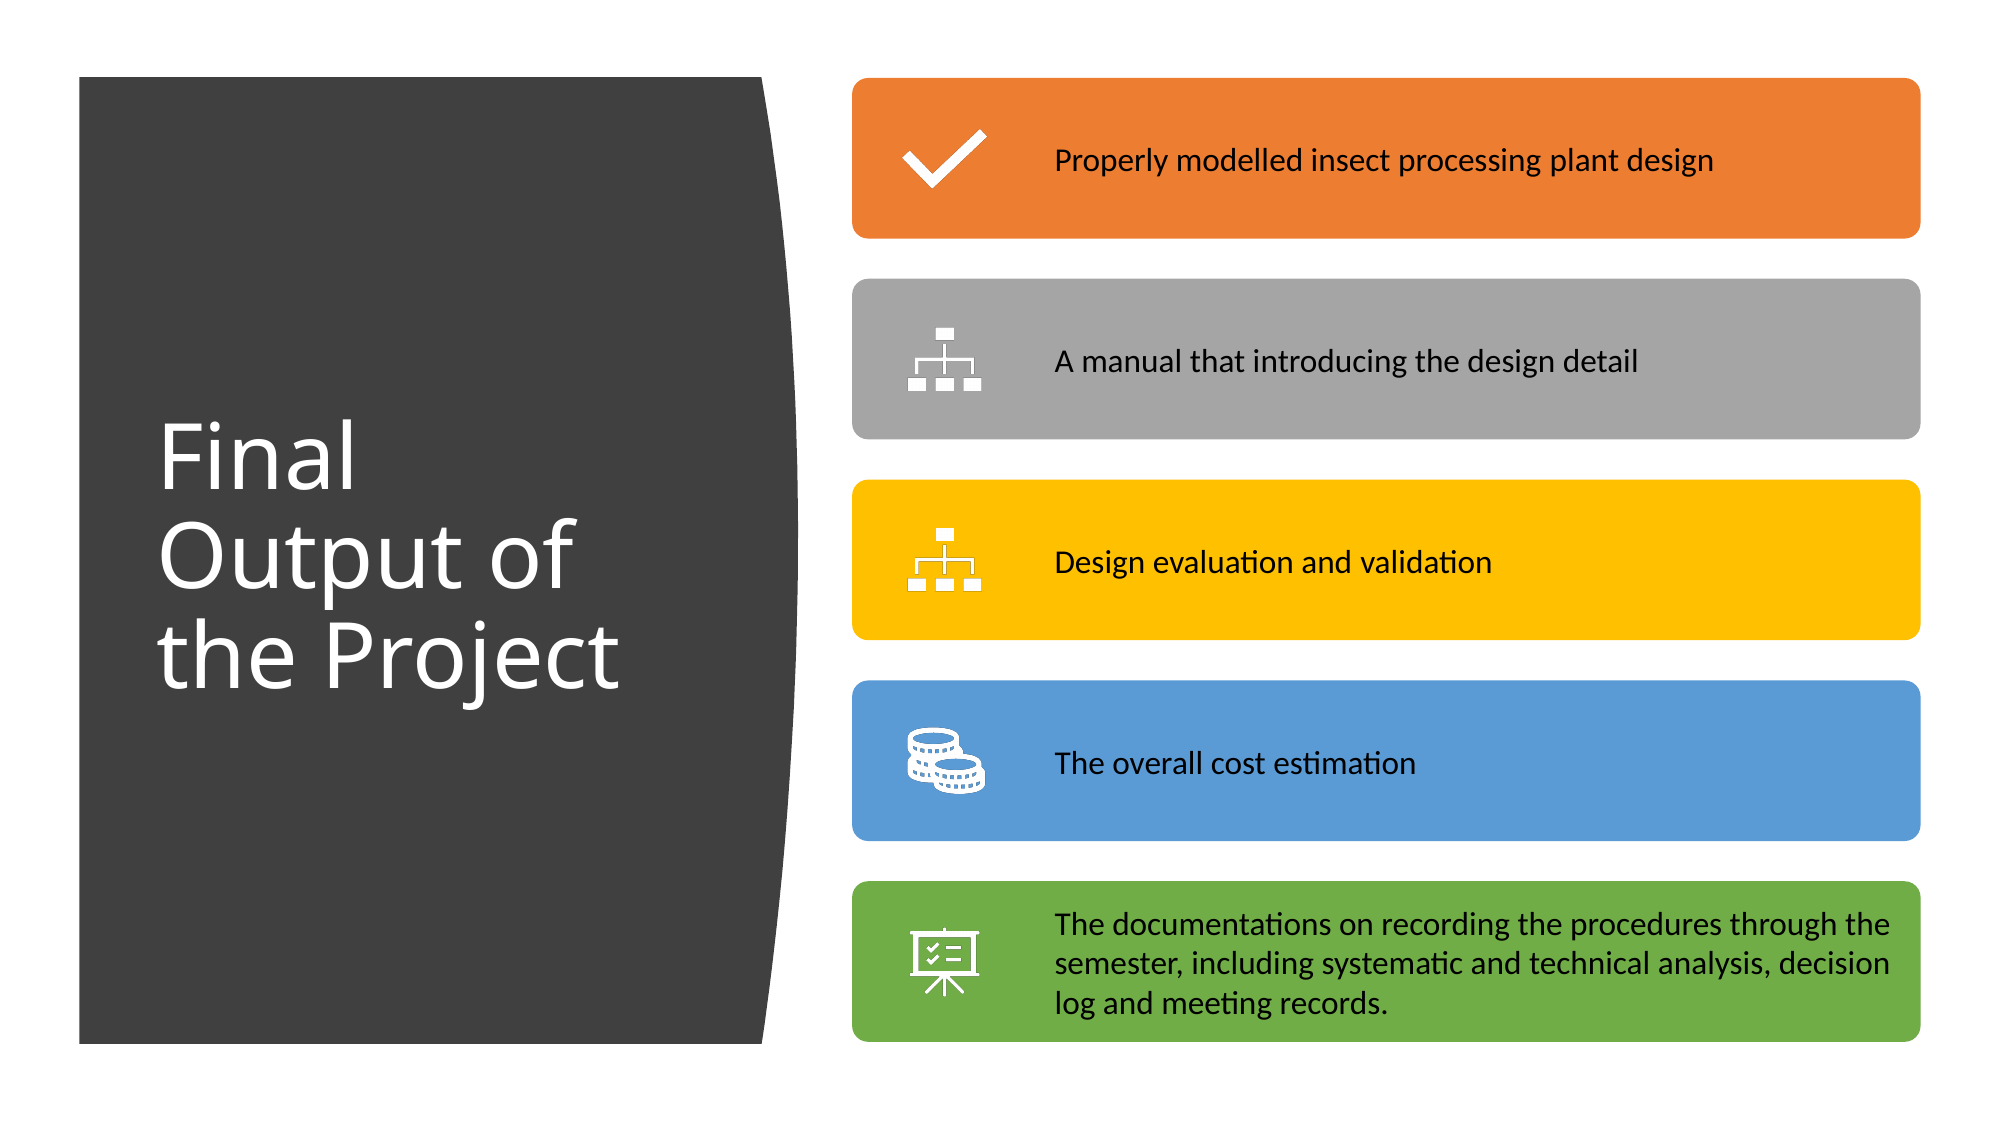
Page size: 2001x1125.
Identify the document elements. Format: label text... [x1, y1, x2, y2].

text_box [78, 76, 800, 1045]
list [852, 77, 1921, 1043]
title Final Output of the Project [141, 166, 702, 953]
